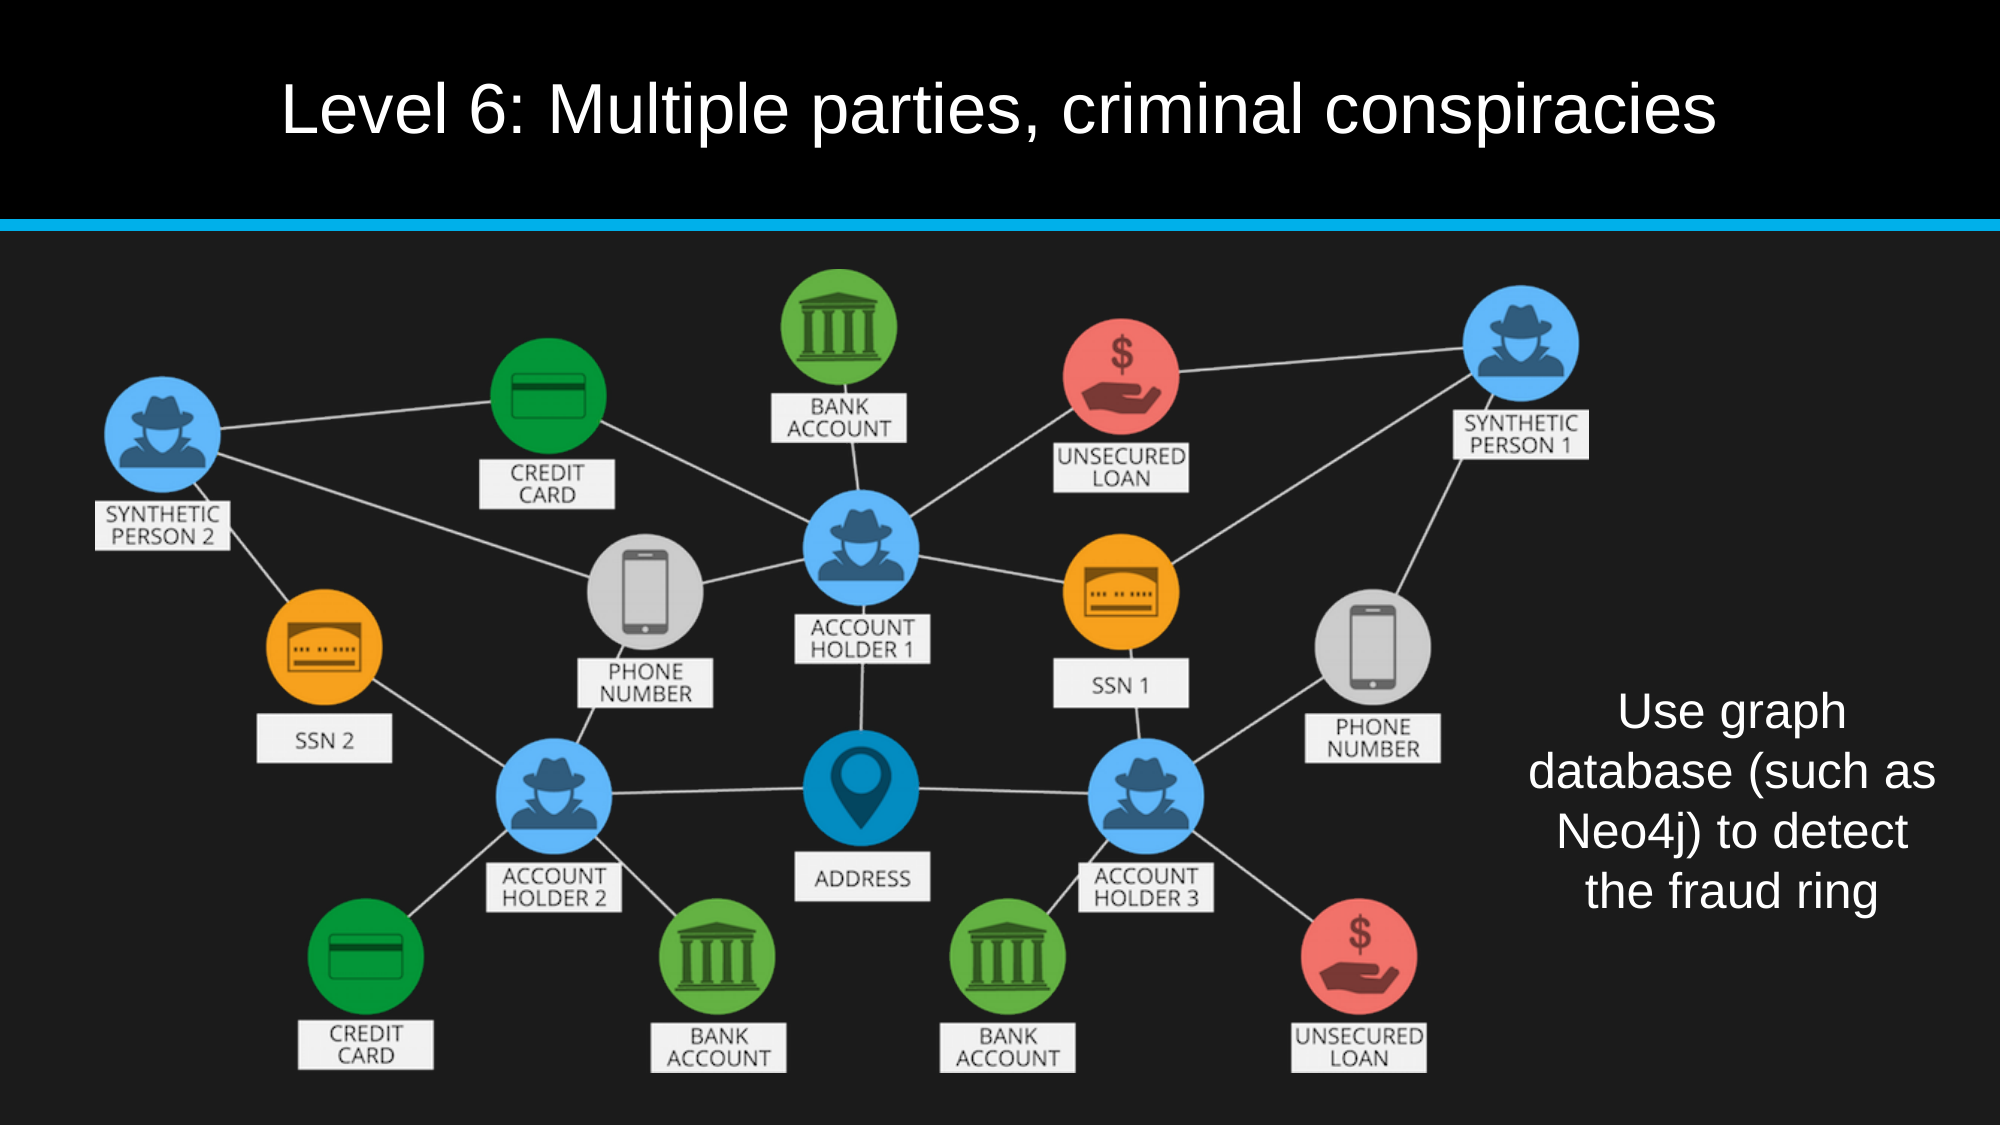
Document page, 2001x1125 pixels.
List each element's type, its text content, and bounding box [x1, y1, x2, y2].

picture [95, 269, 1589, 1073]
title Level 6: Multiple parties, criminal conspiracies [0, 20, 2000, 201]
text_box Use graph database (such as Neo4j) to detect the fraud ring [1589, 671, 1953, 926]
